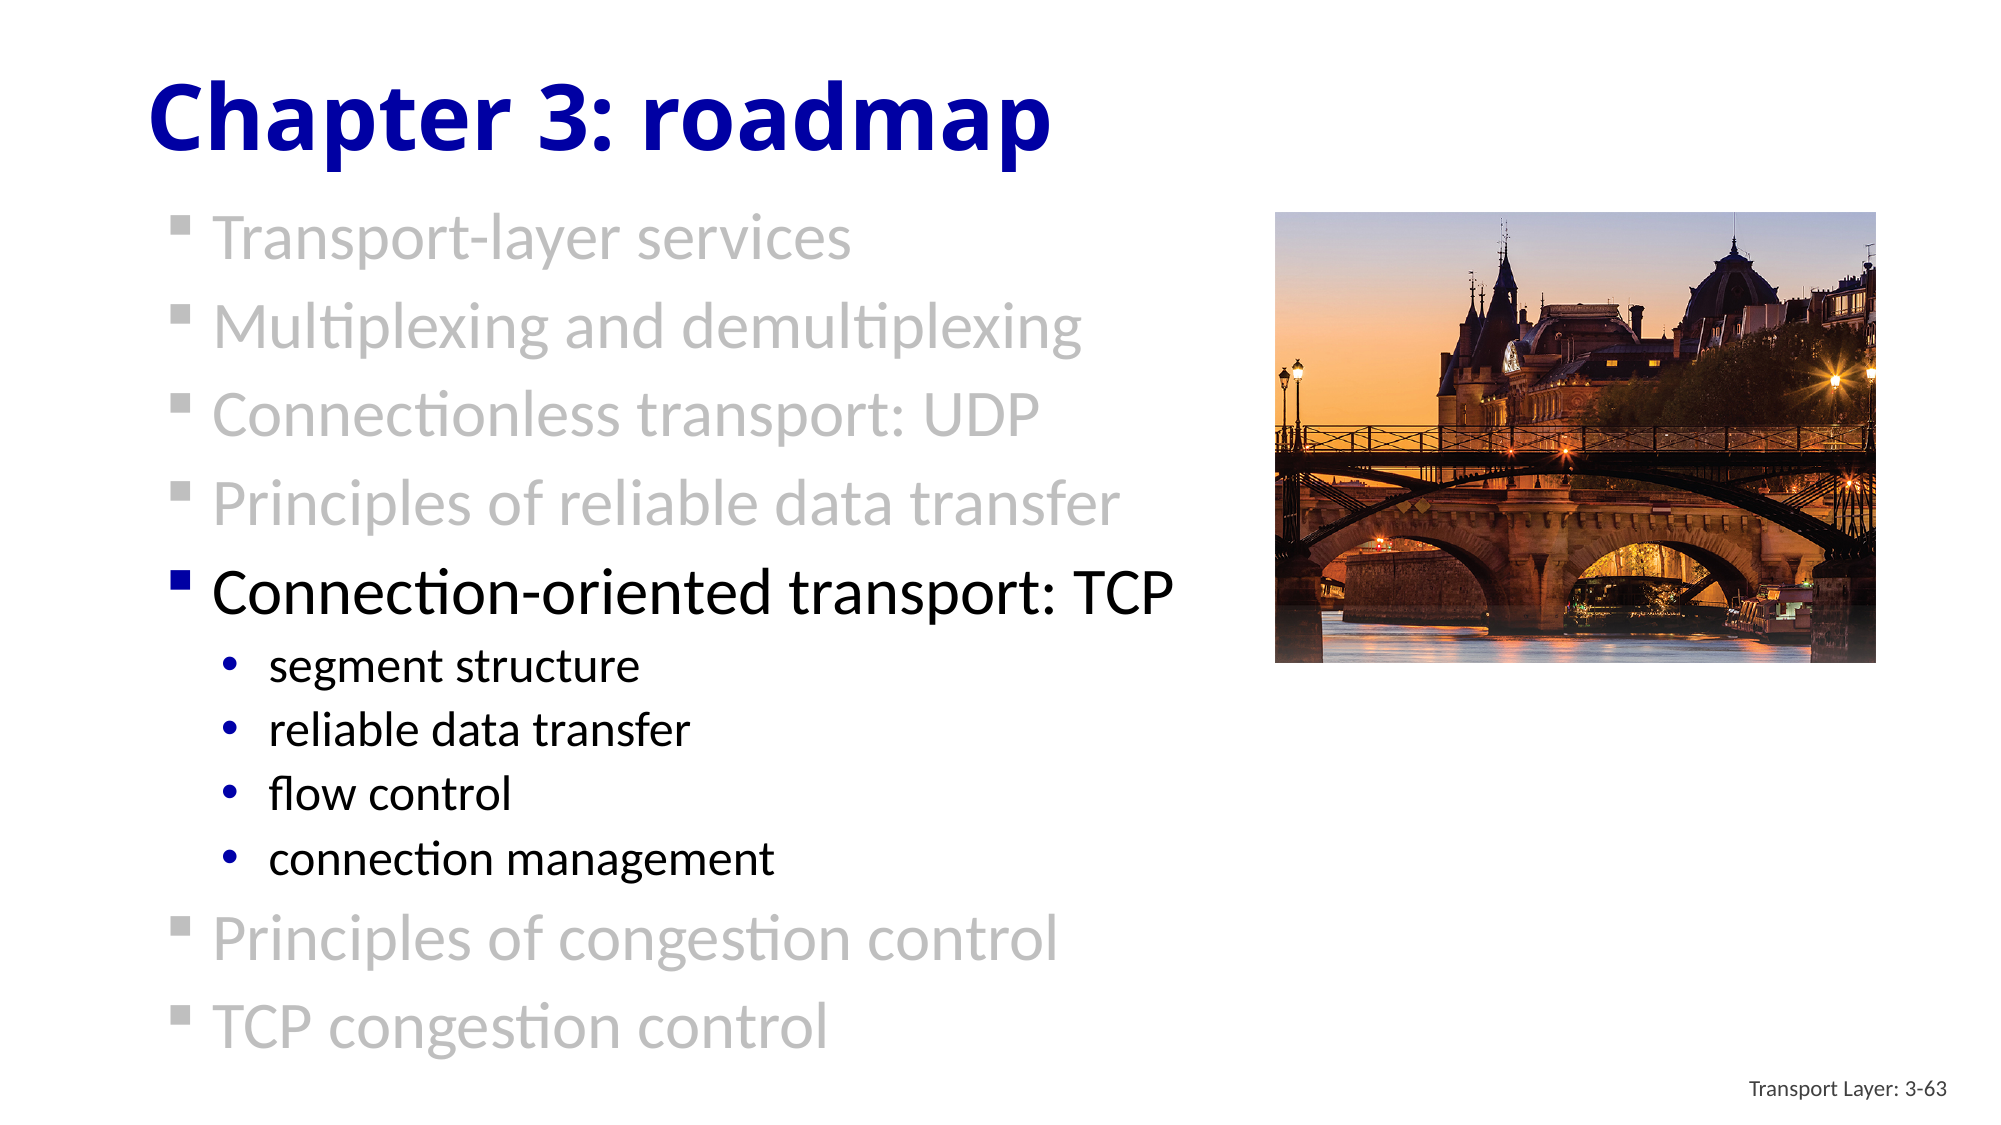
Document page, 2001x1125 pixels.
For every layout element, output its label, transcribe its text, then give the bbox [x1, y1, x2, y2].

list Transport-layer services Multiplexing and demultiplexing Connectionless transport: UDP Principles of reliable data transfer Connection-oriented transport: TCP segment structure reliable data transfer flow control connection management Principles of congestion control TCP congestion control [131, 194, 1217, 1117]
picture [1275, 212, 1876, 663]
slide_number Transport Layer: 3-63 [1512, 1056, 1963, 1117]
title Chapter 3: roadmap [131, 47, 1856, 195]
